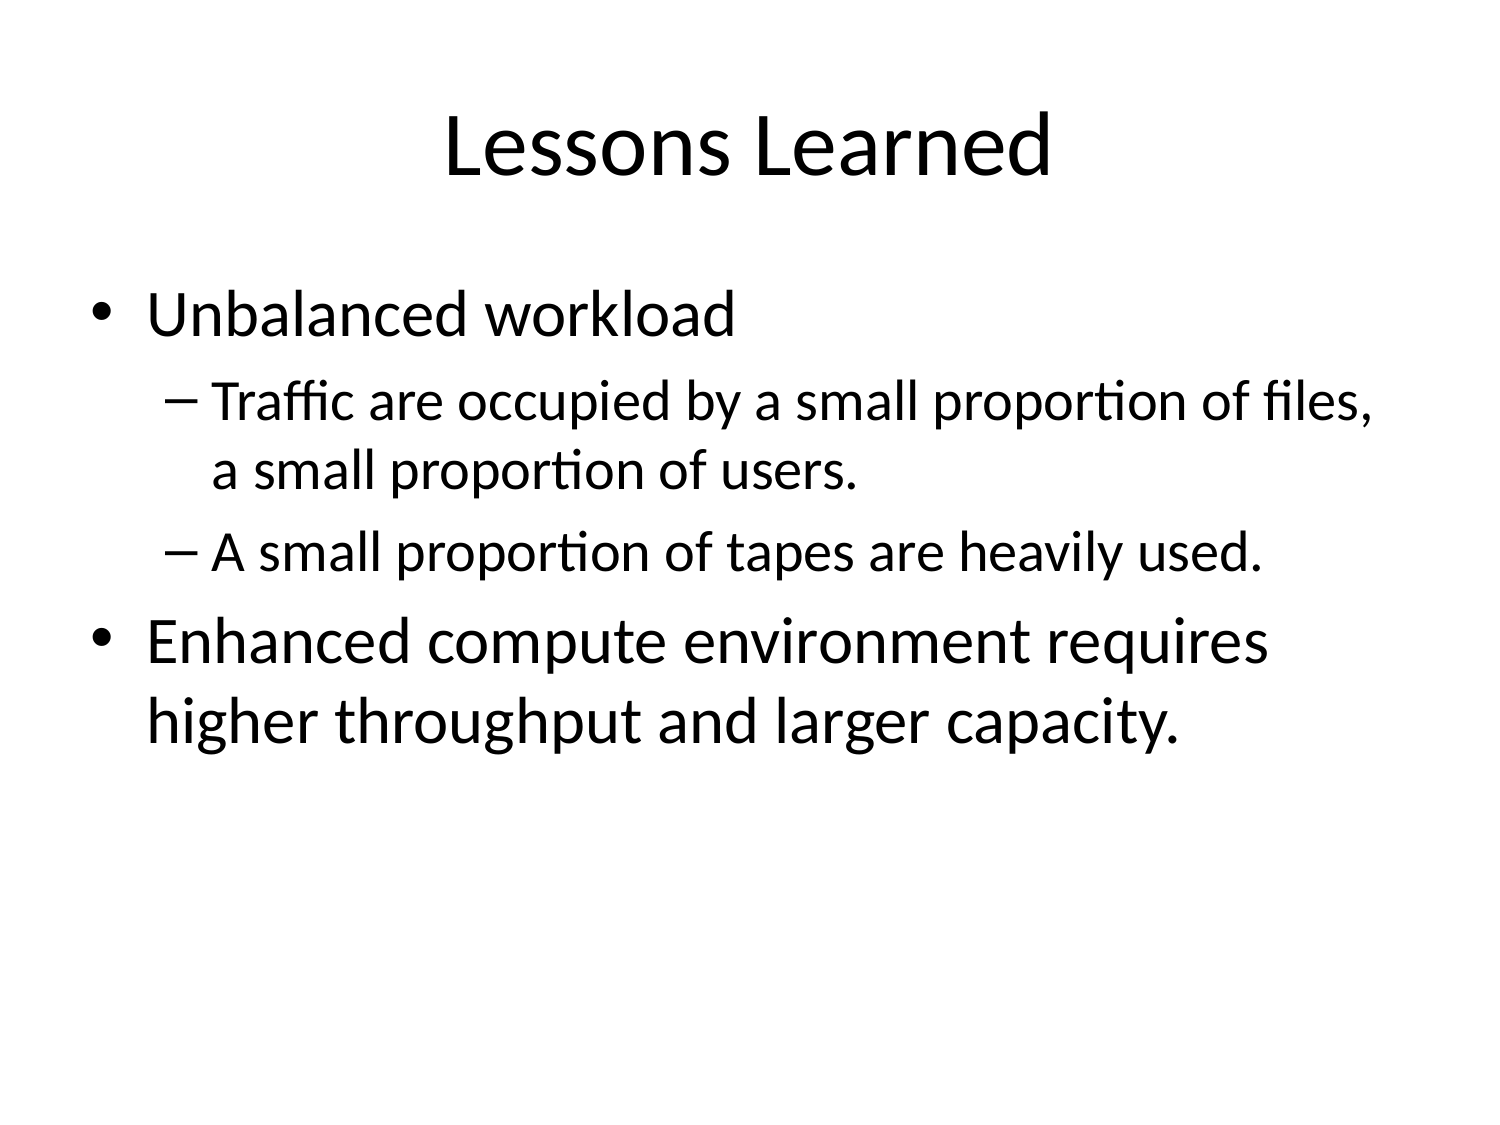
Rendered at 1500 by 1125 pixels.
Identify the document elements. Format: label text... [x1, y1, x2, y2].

title Lessons Learned [75, 45, 1425, 233]
list Unbalanced workload Traffic are occupied by a small proportion of files, a small proportion of users. A small proportion of tapes are heavily used. Enhanced compute environment requires higher throughput and larger capacity. [75, 262, 1425, 1005]
